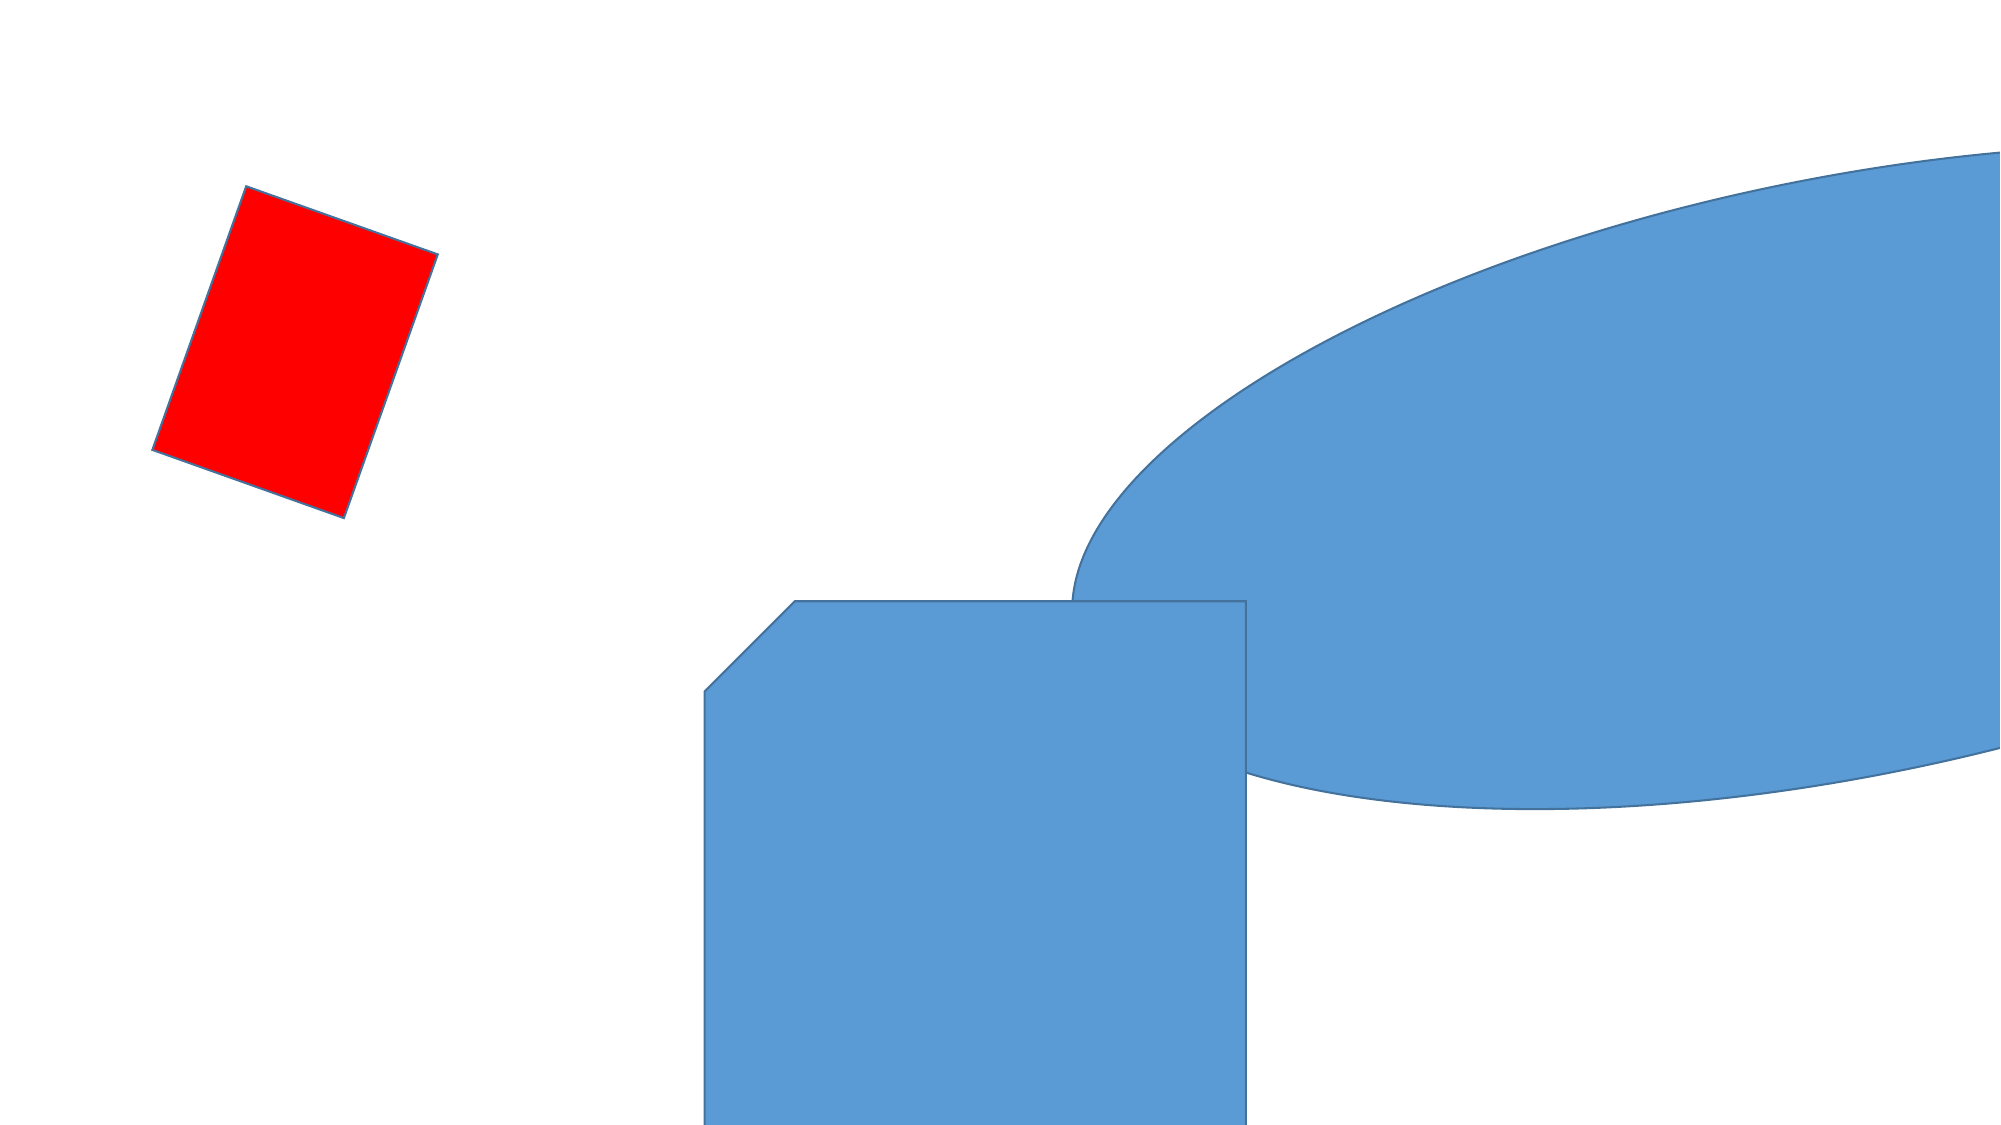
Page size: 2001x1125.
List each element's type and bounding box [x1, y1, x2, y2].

text_box [151, 184, 440, 520]
text_box [703, 600, 1247, 1125]
text_box [1071, 151, 2000, 811]
